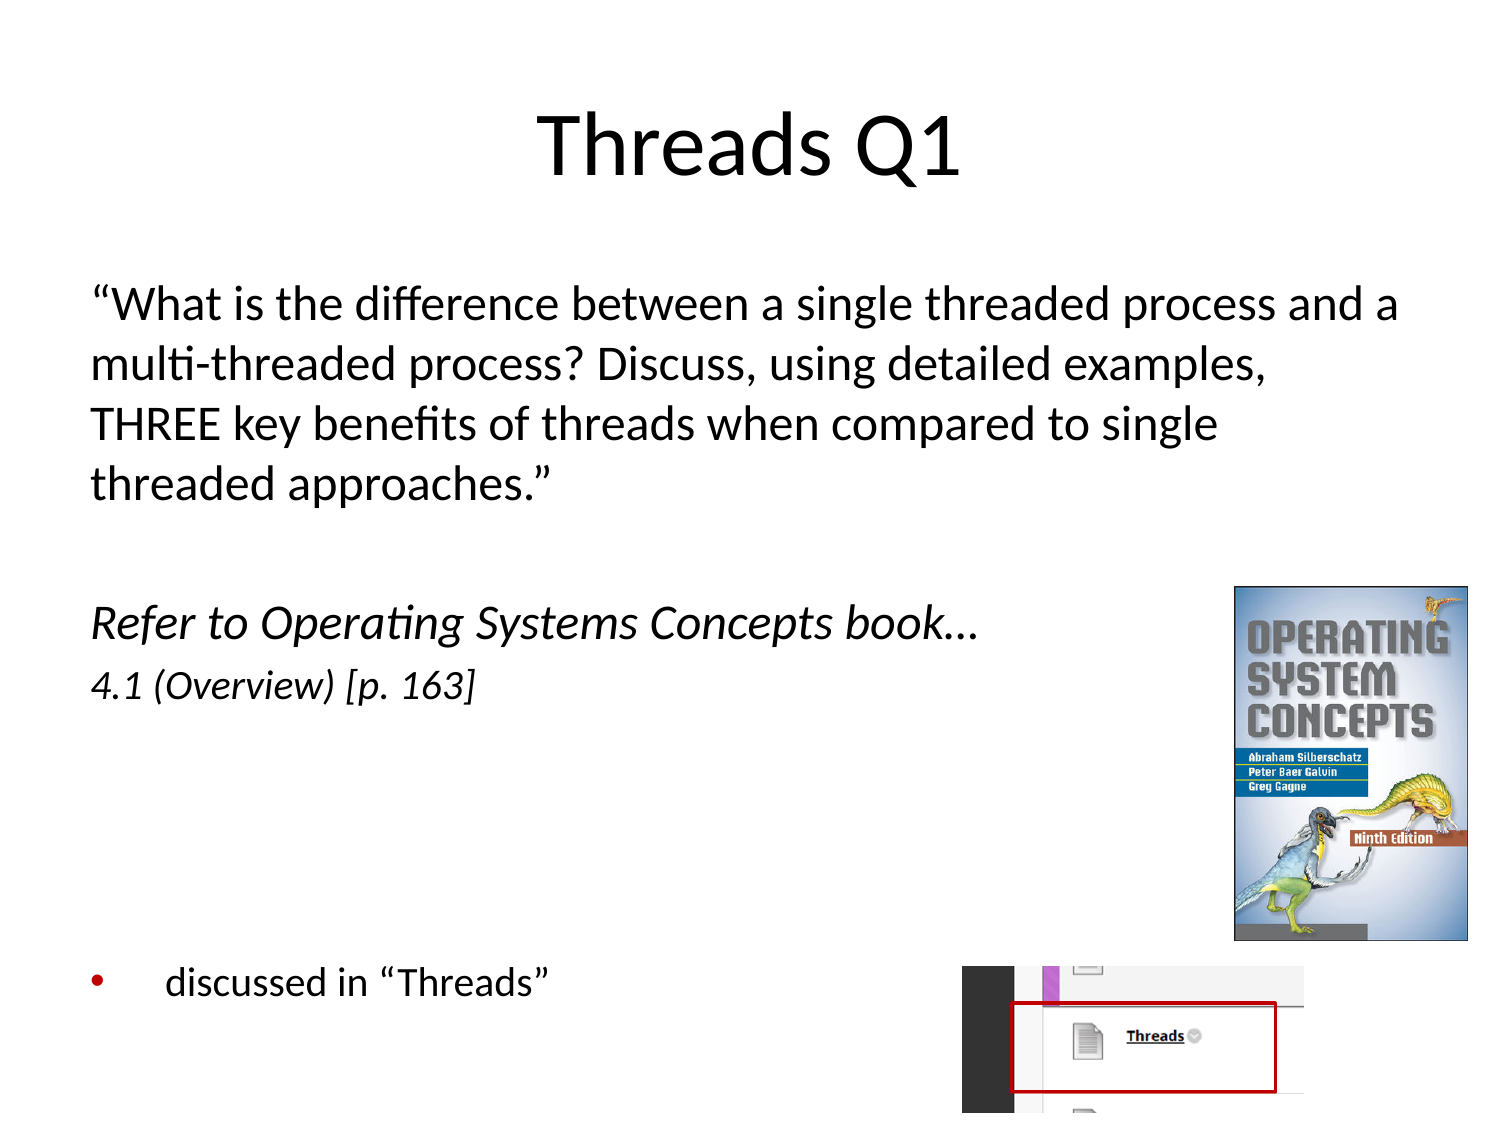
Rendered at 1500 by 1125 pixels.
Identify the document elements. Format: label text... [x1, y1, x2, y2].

picture [962, 966, 1304, 1114]
list “What is the difference between a single threaded process and a multi-threaded process? Discuss, using detailed examples, THREE key benefits of threads when compared to single threaded approaches.” Refer to Operating Systems Concepts book… 4.1 (Overview) [p. 163] discussed in “Threads” [75, 262, 1425, 1125]
title Threads Q1 [75, 45, 1425, 233]
picture [1233, 585, 1469, 941]
